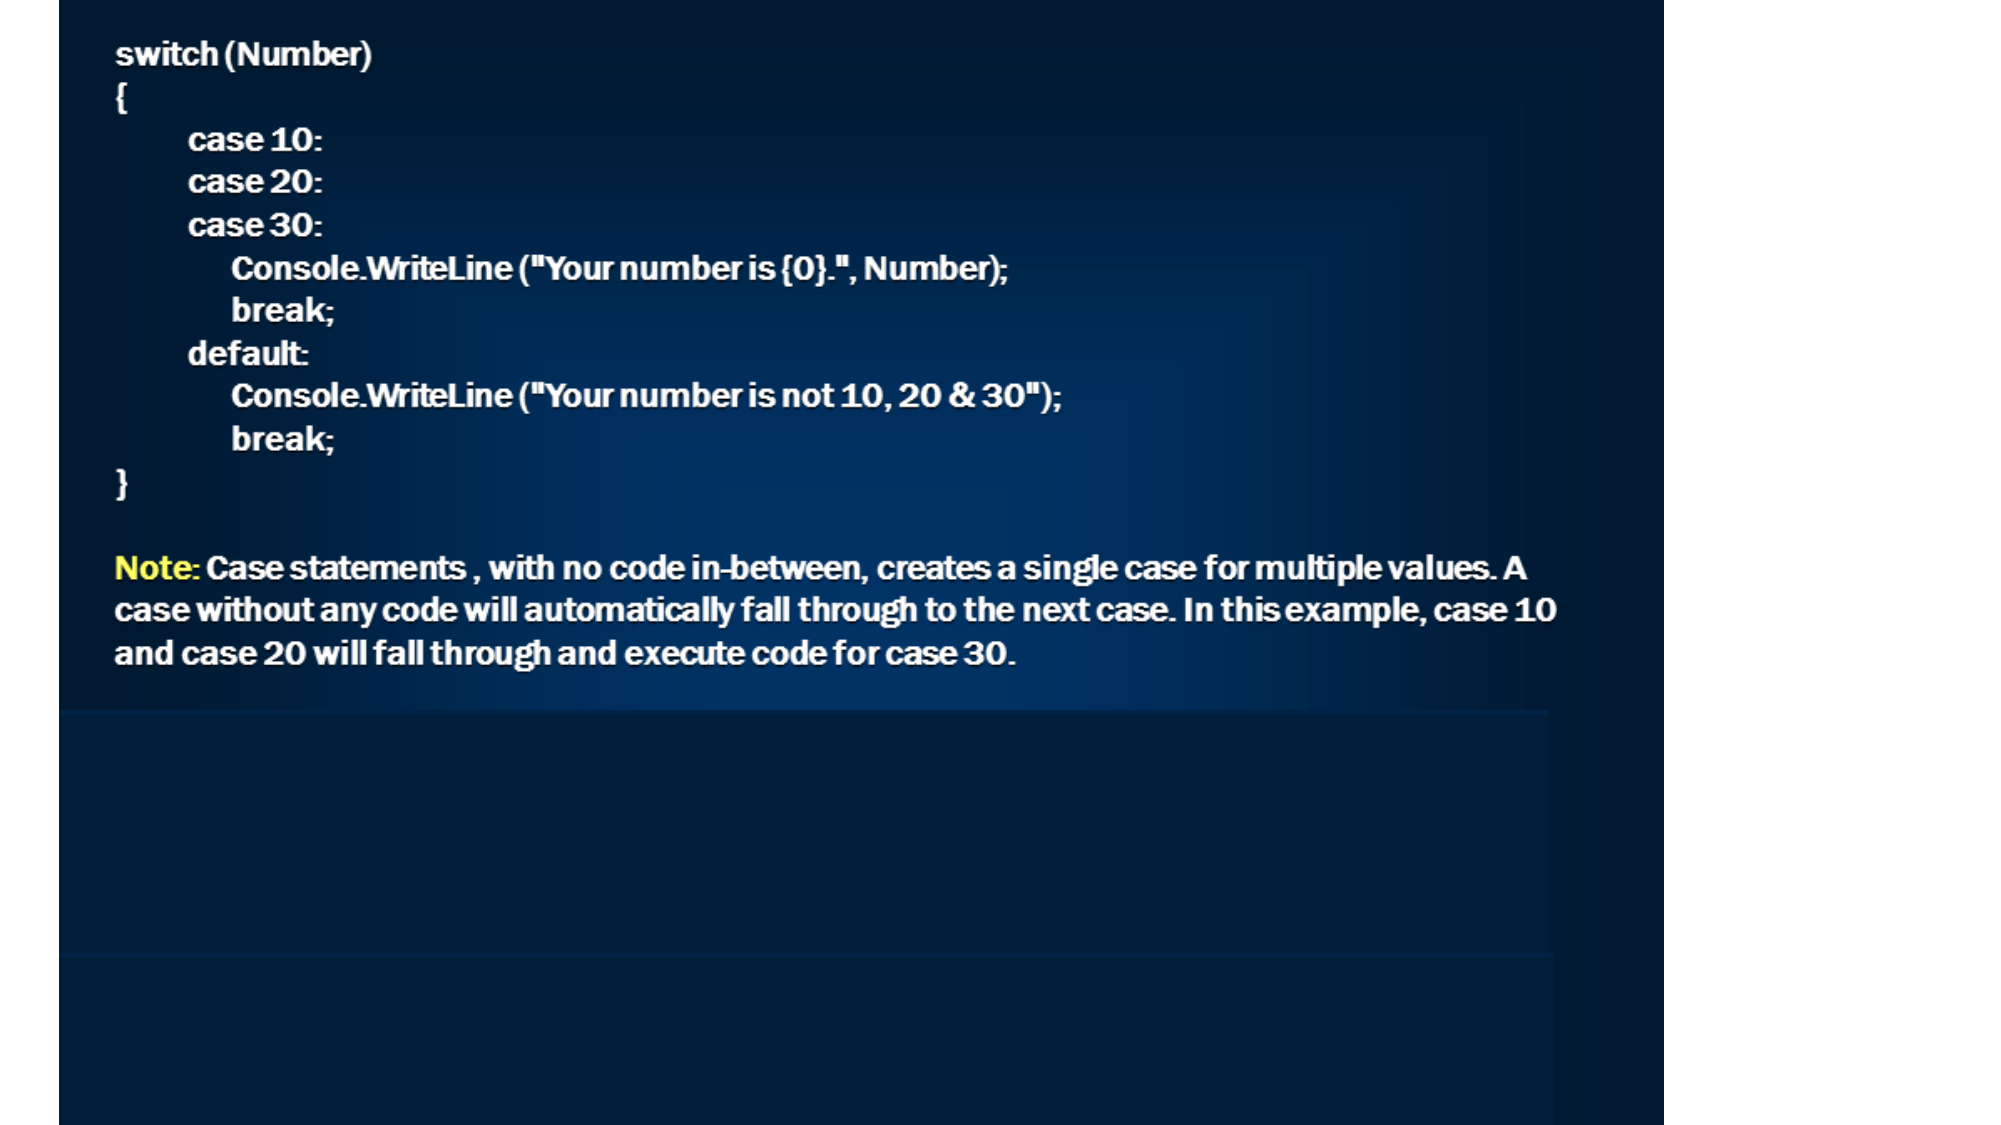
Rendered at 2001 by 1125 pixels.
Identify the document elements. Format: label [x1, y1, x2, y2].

list [59, 0, 1664, 1125]
